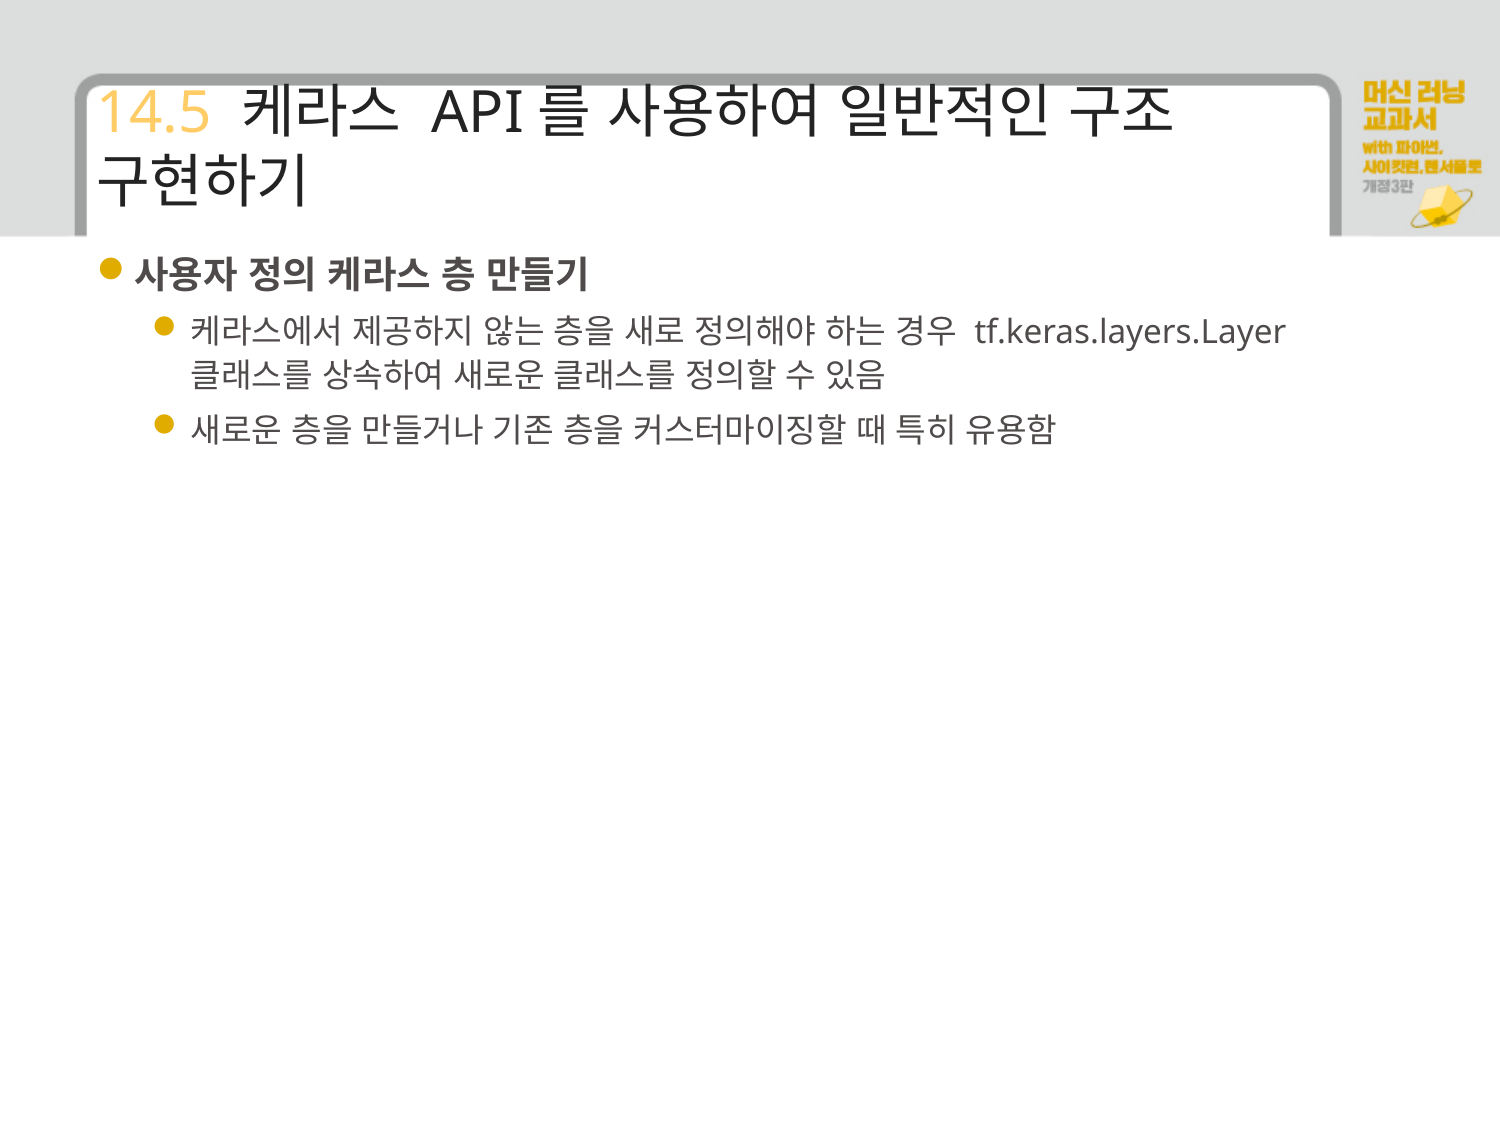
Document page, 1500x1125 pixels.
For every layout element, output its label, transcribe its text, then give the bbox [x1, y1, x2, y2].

picture [0, 0, 1500, 1125]
list 사용자 정의 케라스 층 만들기 케라스에서 제공하지 않는 층을 새로 정의해야 하는 경우 tf.keras.layers.Layer 클래스를 상속하여 새로운 클래스를 정의할 수 있음 새로운 층을 만들거나 기존 층을 커스터마이징할 때 특히 유용함 [81, 239, 1440, 1054]
title 14.5 케라스 API를 사용하여 일반적인 구조 구현하기 [81, 90, 1412, 222]
